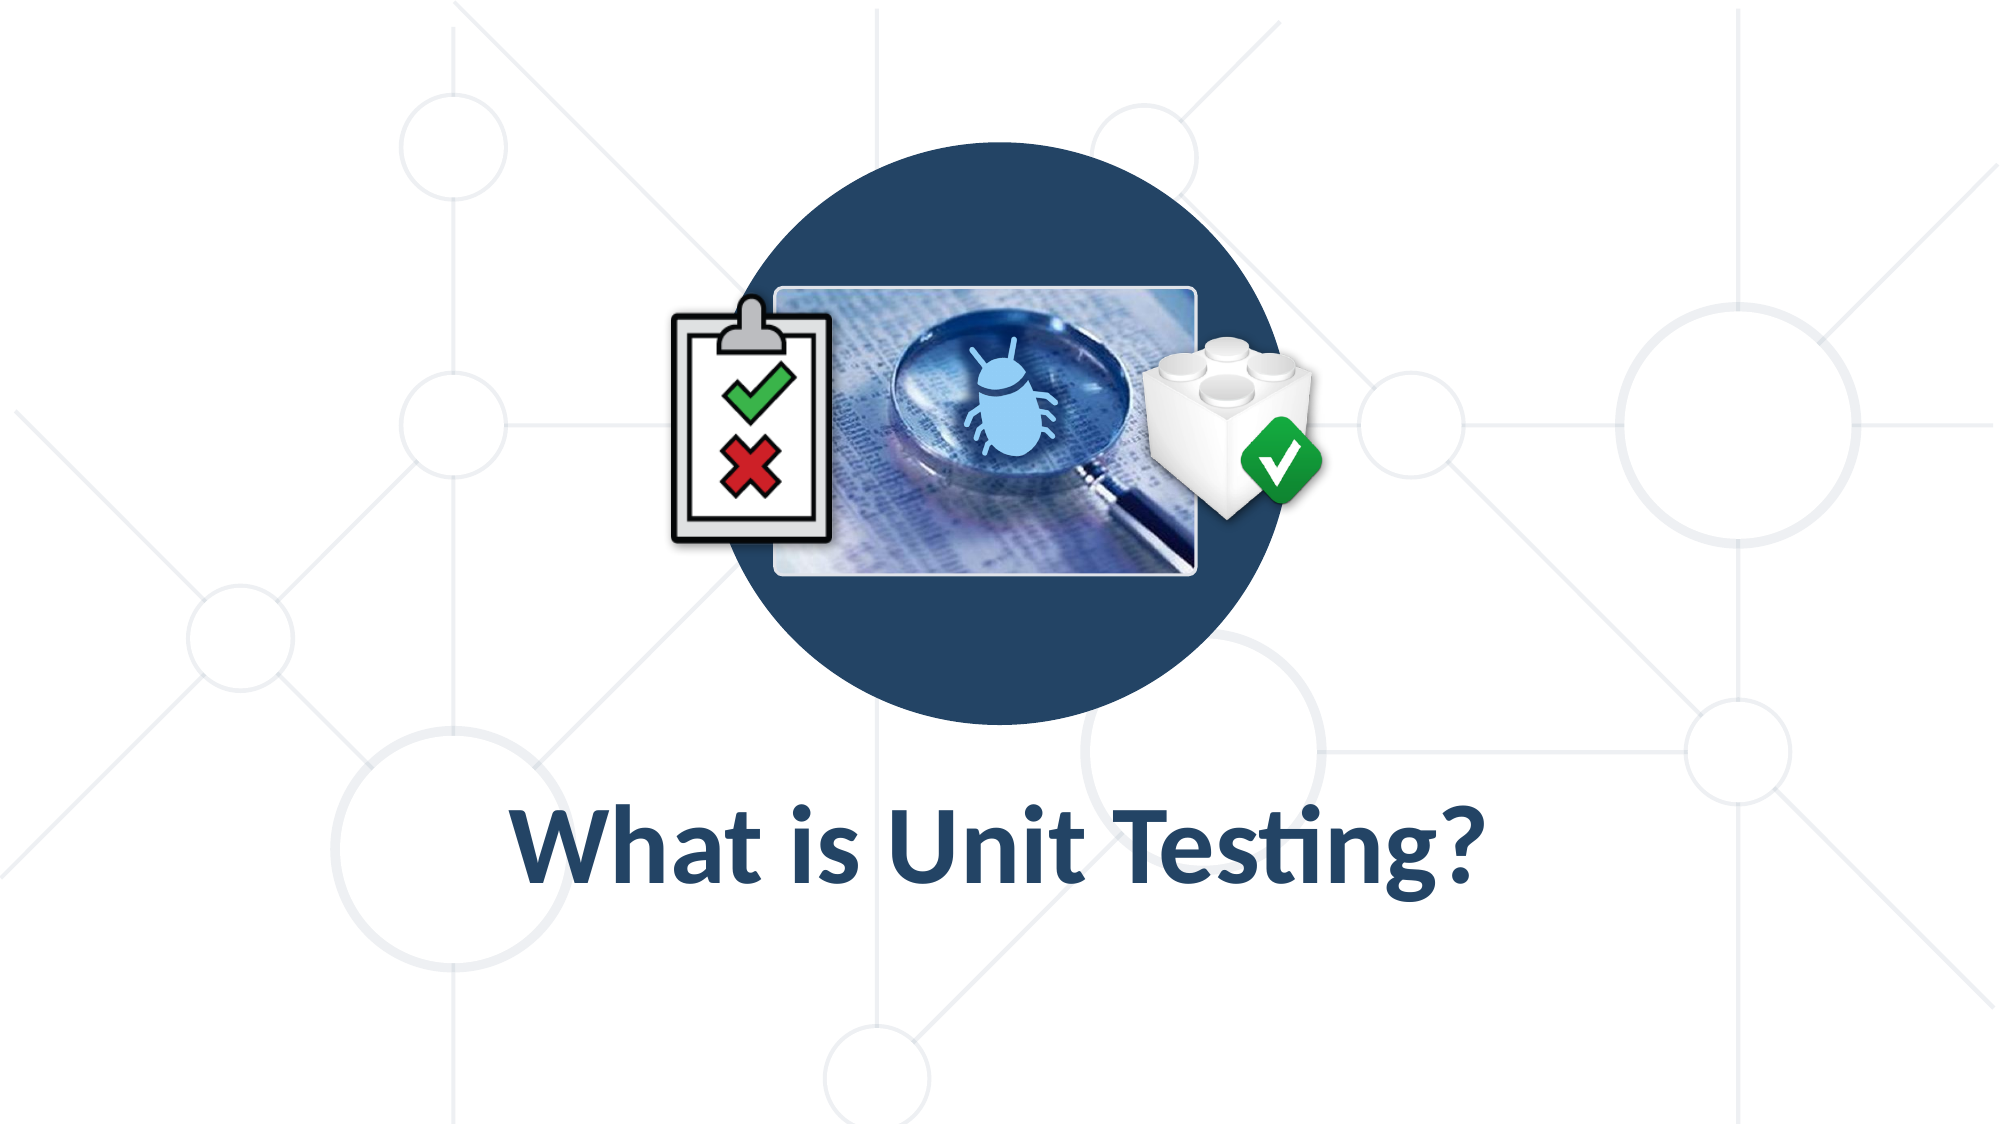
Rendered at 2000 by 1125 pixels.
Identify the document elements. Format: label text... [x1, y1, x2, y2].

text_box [624, 287, 1325, 576]
list What is Unit Testing? [100, 771, 1899, 898]
